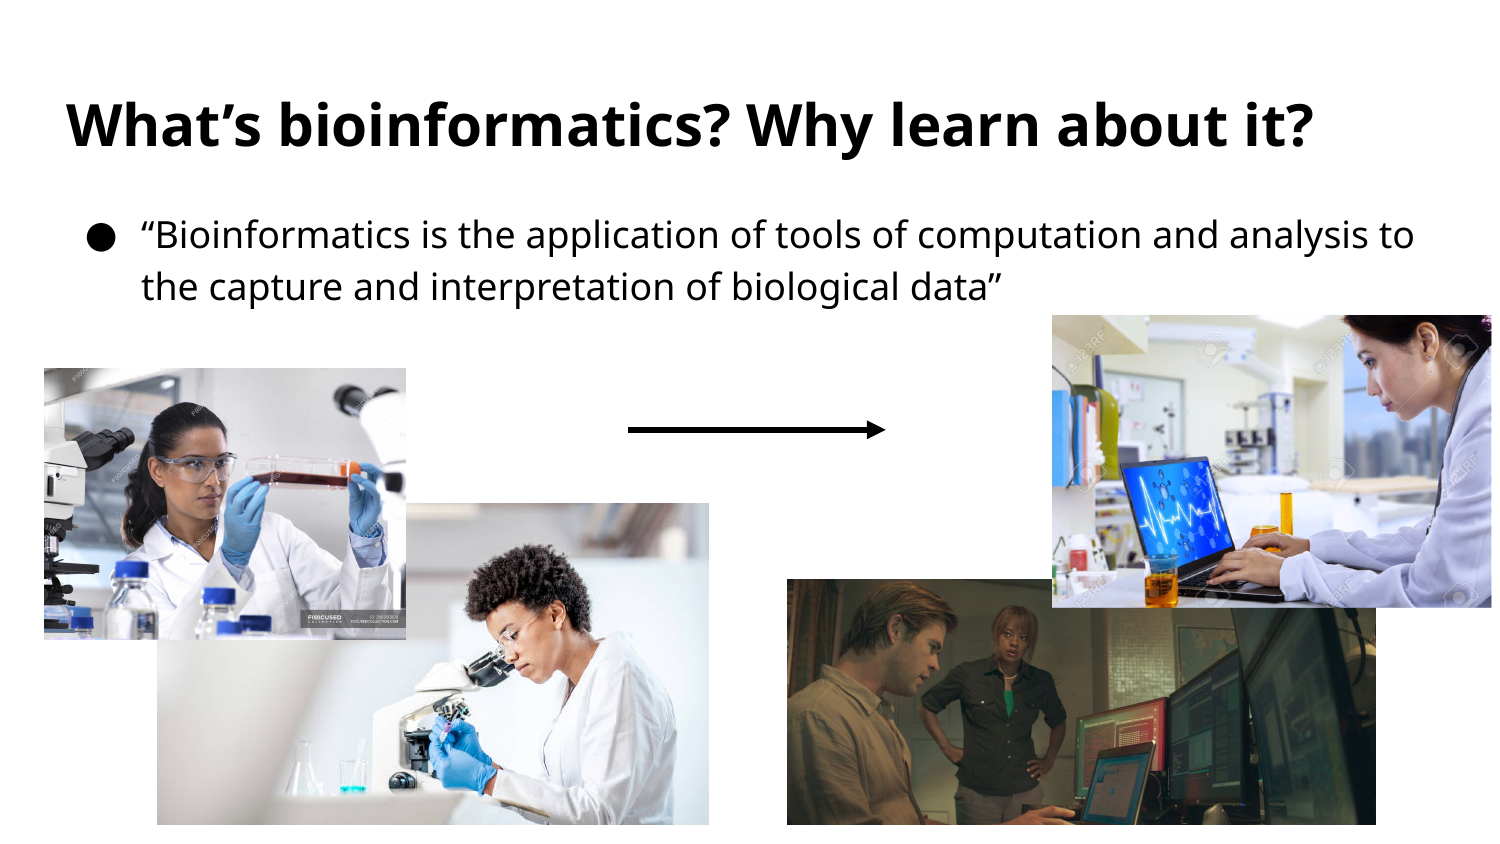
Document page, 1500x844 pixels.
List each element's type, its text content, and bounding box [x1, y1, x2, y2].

list “Bioinformatics is the application of tools of computation and analysis to the capture and interpretation of biological data” [51, 189, 1449, 750]
picture [786, 314, 1492, 826]
picture [43, 368, 709, 826]
title What’s bioinformatics? Why learn about it? [51, 72, 1449, 167]
